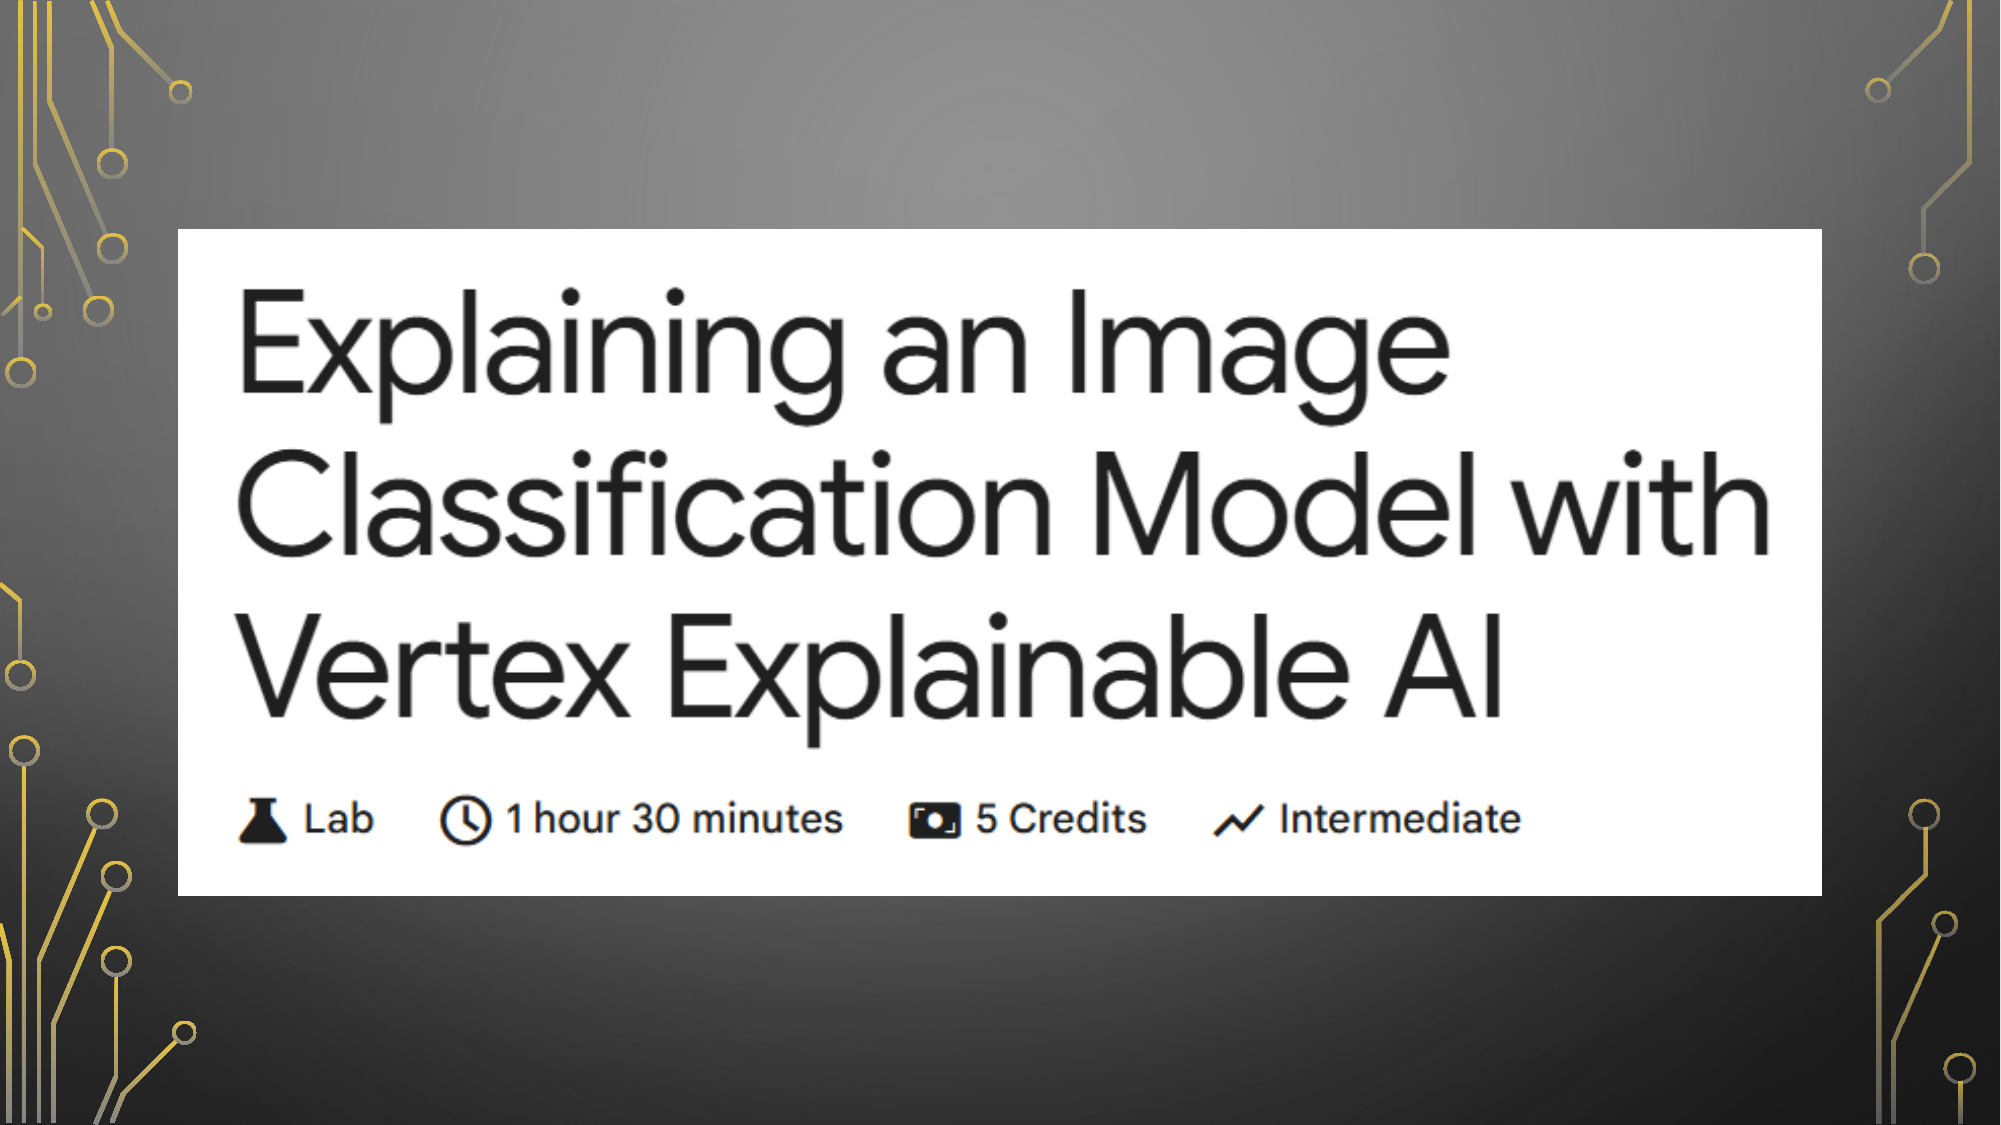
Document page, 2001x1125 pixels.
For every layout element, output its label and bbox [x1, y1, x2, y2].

picture [178, 229, 1822, 896]
